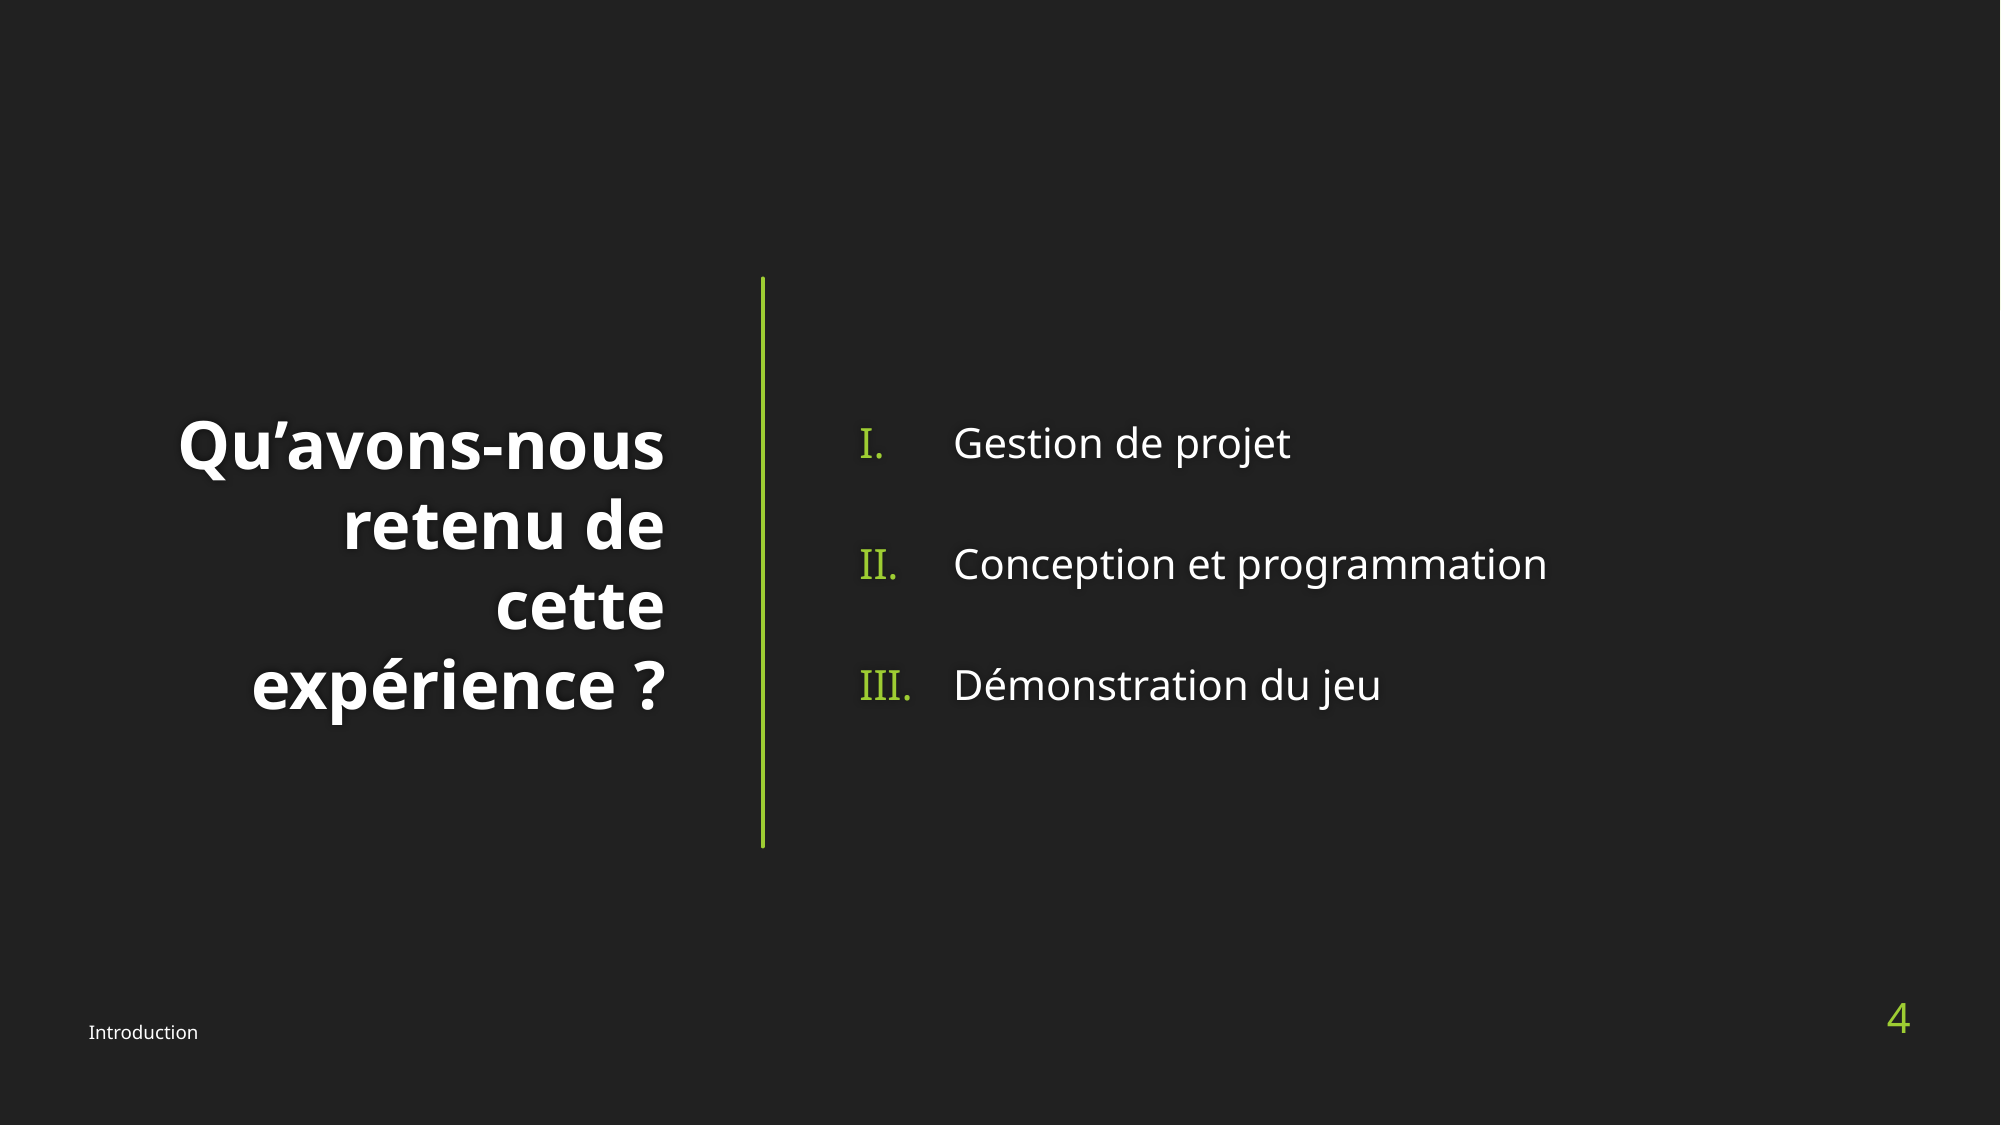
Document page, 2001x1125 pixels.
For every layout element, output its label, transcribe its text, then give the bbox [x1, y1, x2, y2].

title Qu’avons-nous retenu de cette expérience ? [158, 199, 682, 926]
slide_number 4 [1751, 970, 1926, 1051]
text_box [0, 0, 2000, 1125]
footer Introduction [74, 991, 1493, 1051]
list Gestion de projet Conception et programmation Démonstration du jeu [844, 199, 1842, 926]
